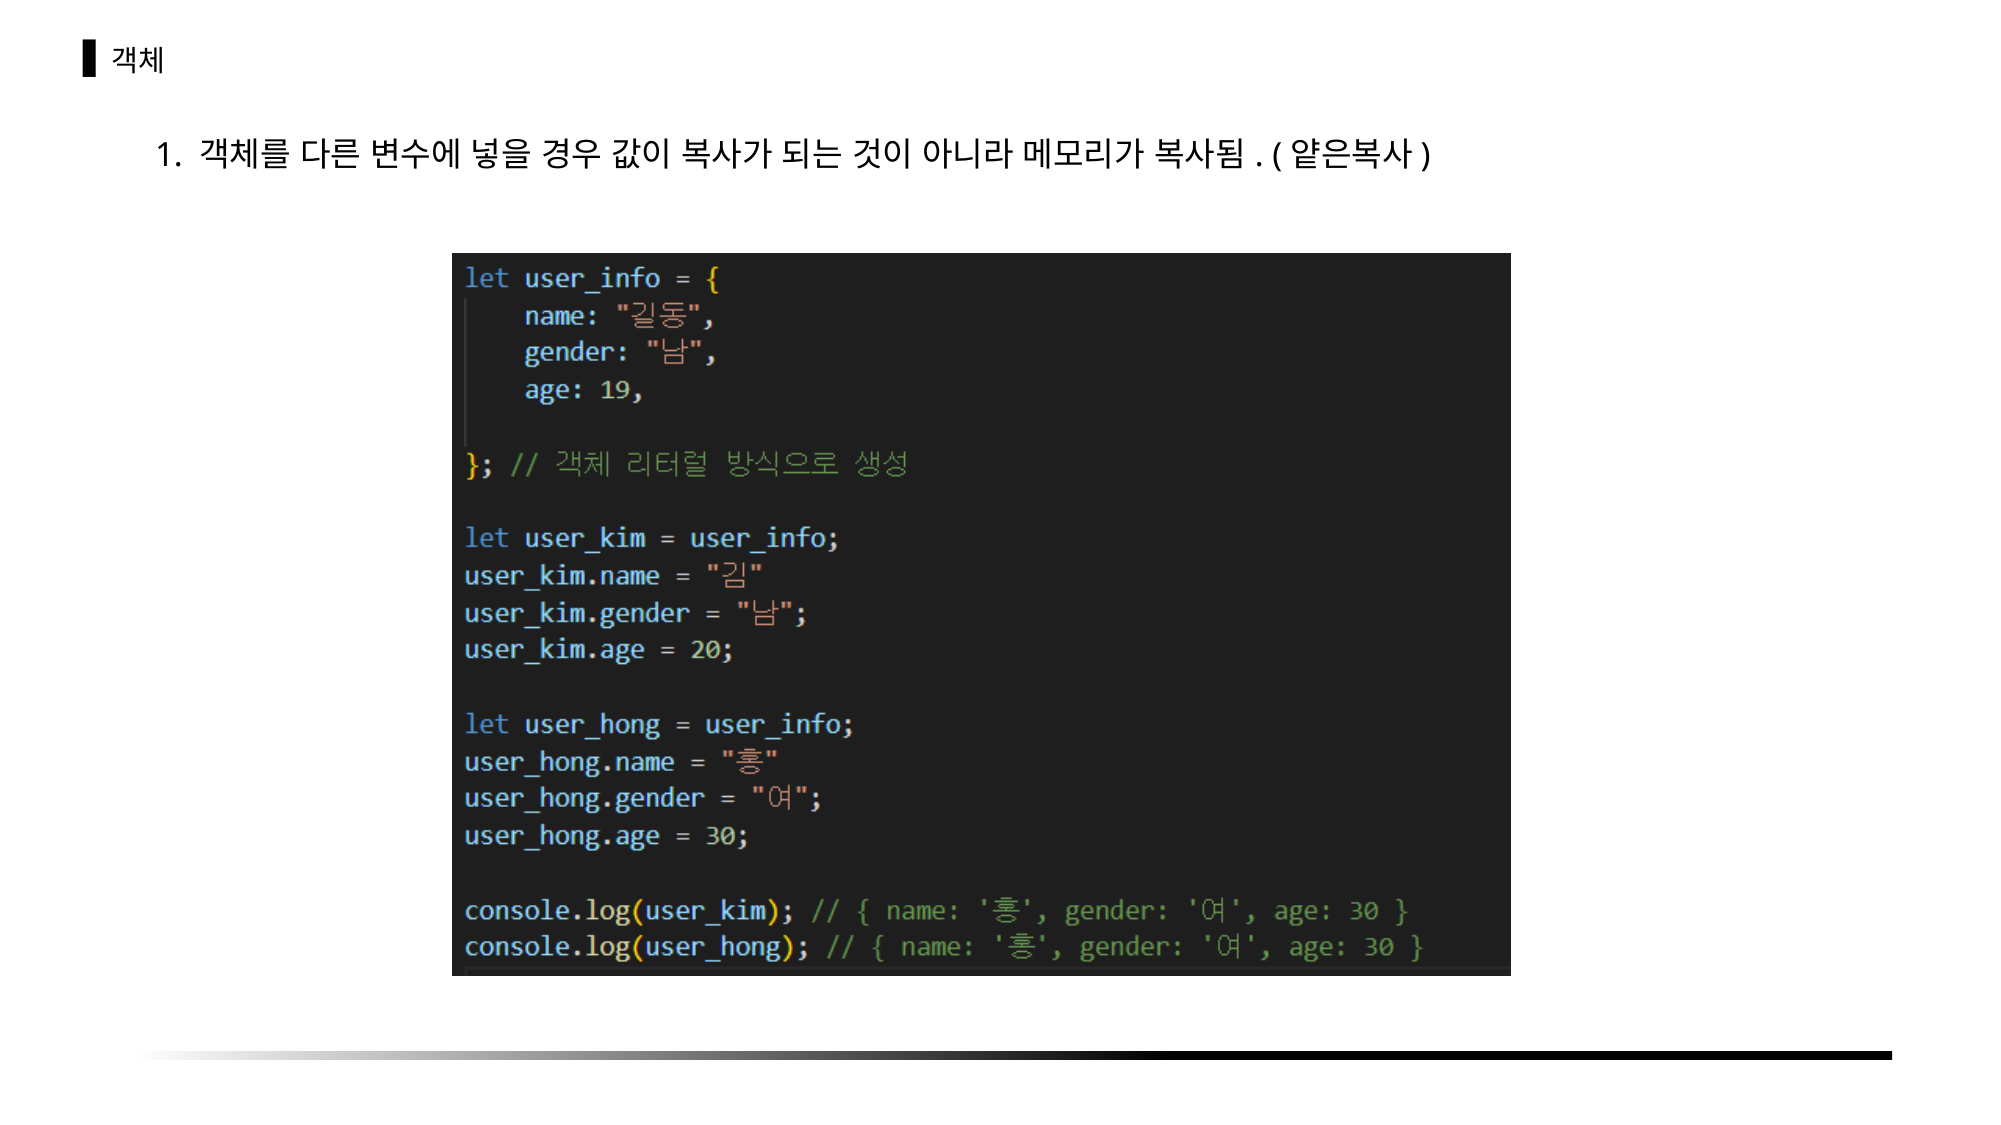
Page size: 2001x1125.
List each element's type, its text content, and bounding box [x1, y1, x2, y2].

picture [451, 252, 1511, 976]
picture [83, 40, 96, 77]
text_box 객체 [96, 34, 495, 85]
text_box 1. 객체를 다른 변수에 넣을 경우 값이 복사가 되는 것이 아니라 메모리가 복사됨. (얕은복사) [117, 118, 1846, 189]
